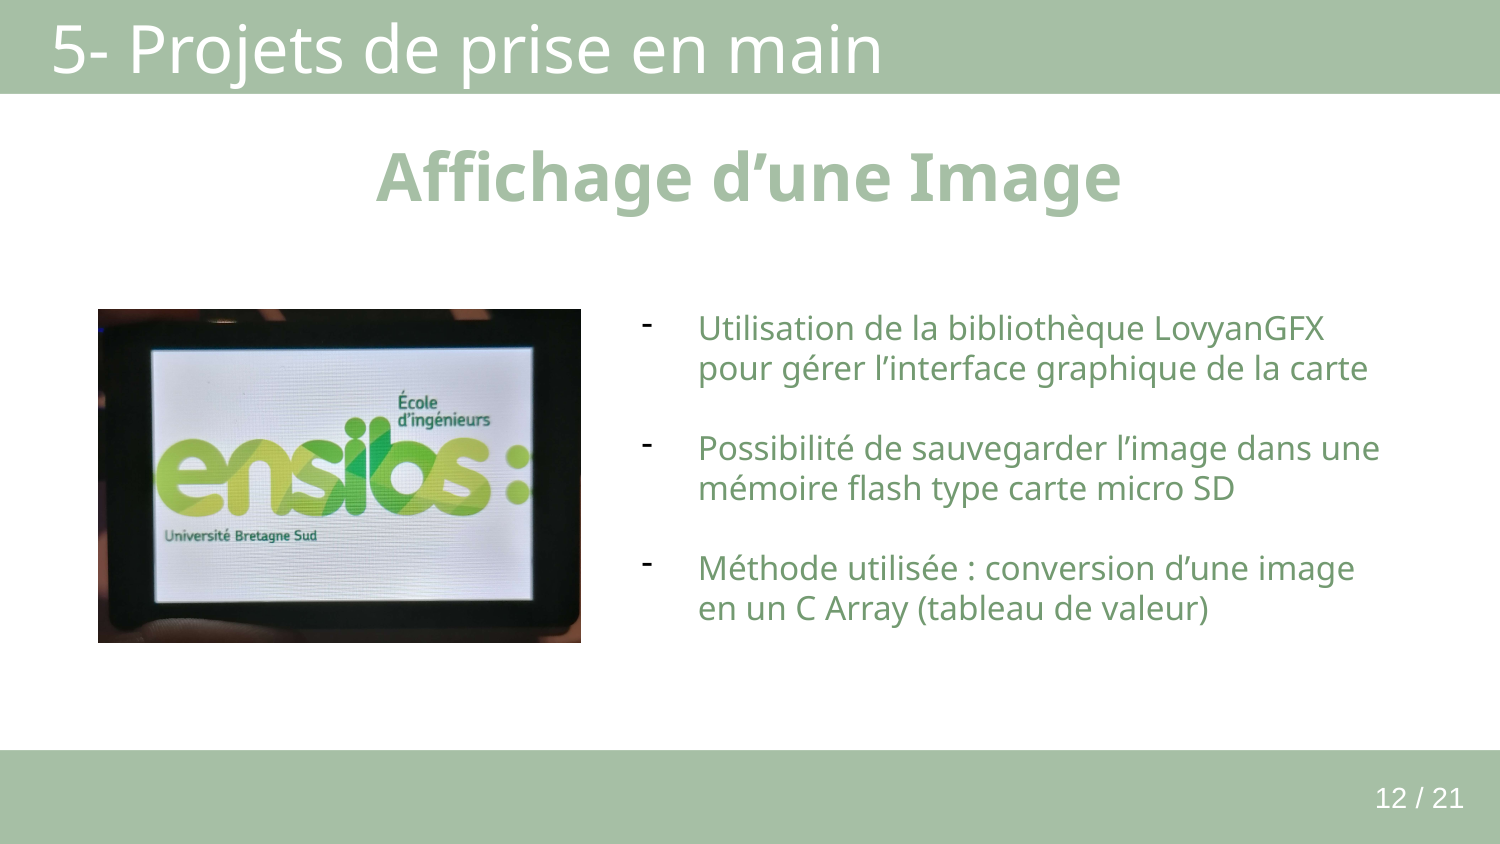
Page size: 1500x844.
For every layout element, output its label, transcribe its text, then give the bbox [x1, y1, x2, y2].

picture [97, 309, 582, 643]
text_box 12 / 21 [1359, 762, 1491, 831]
text_box 5- Projets de prise en main [0, 0, 939, 94]
title Affichage d’une Image [322, 128, 1178, 222]
text_box Utilisation de la bibliothèque LovyanGFX pour gérer l’interface graphique de la carte Possibilité de sauvegarder l’image dans une mémoire flash type carte micro SD Méthode utilisée : conversion d’une image en un C Array (tableau de valeur) [626, 292, 1414, 661]
